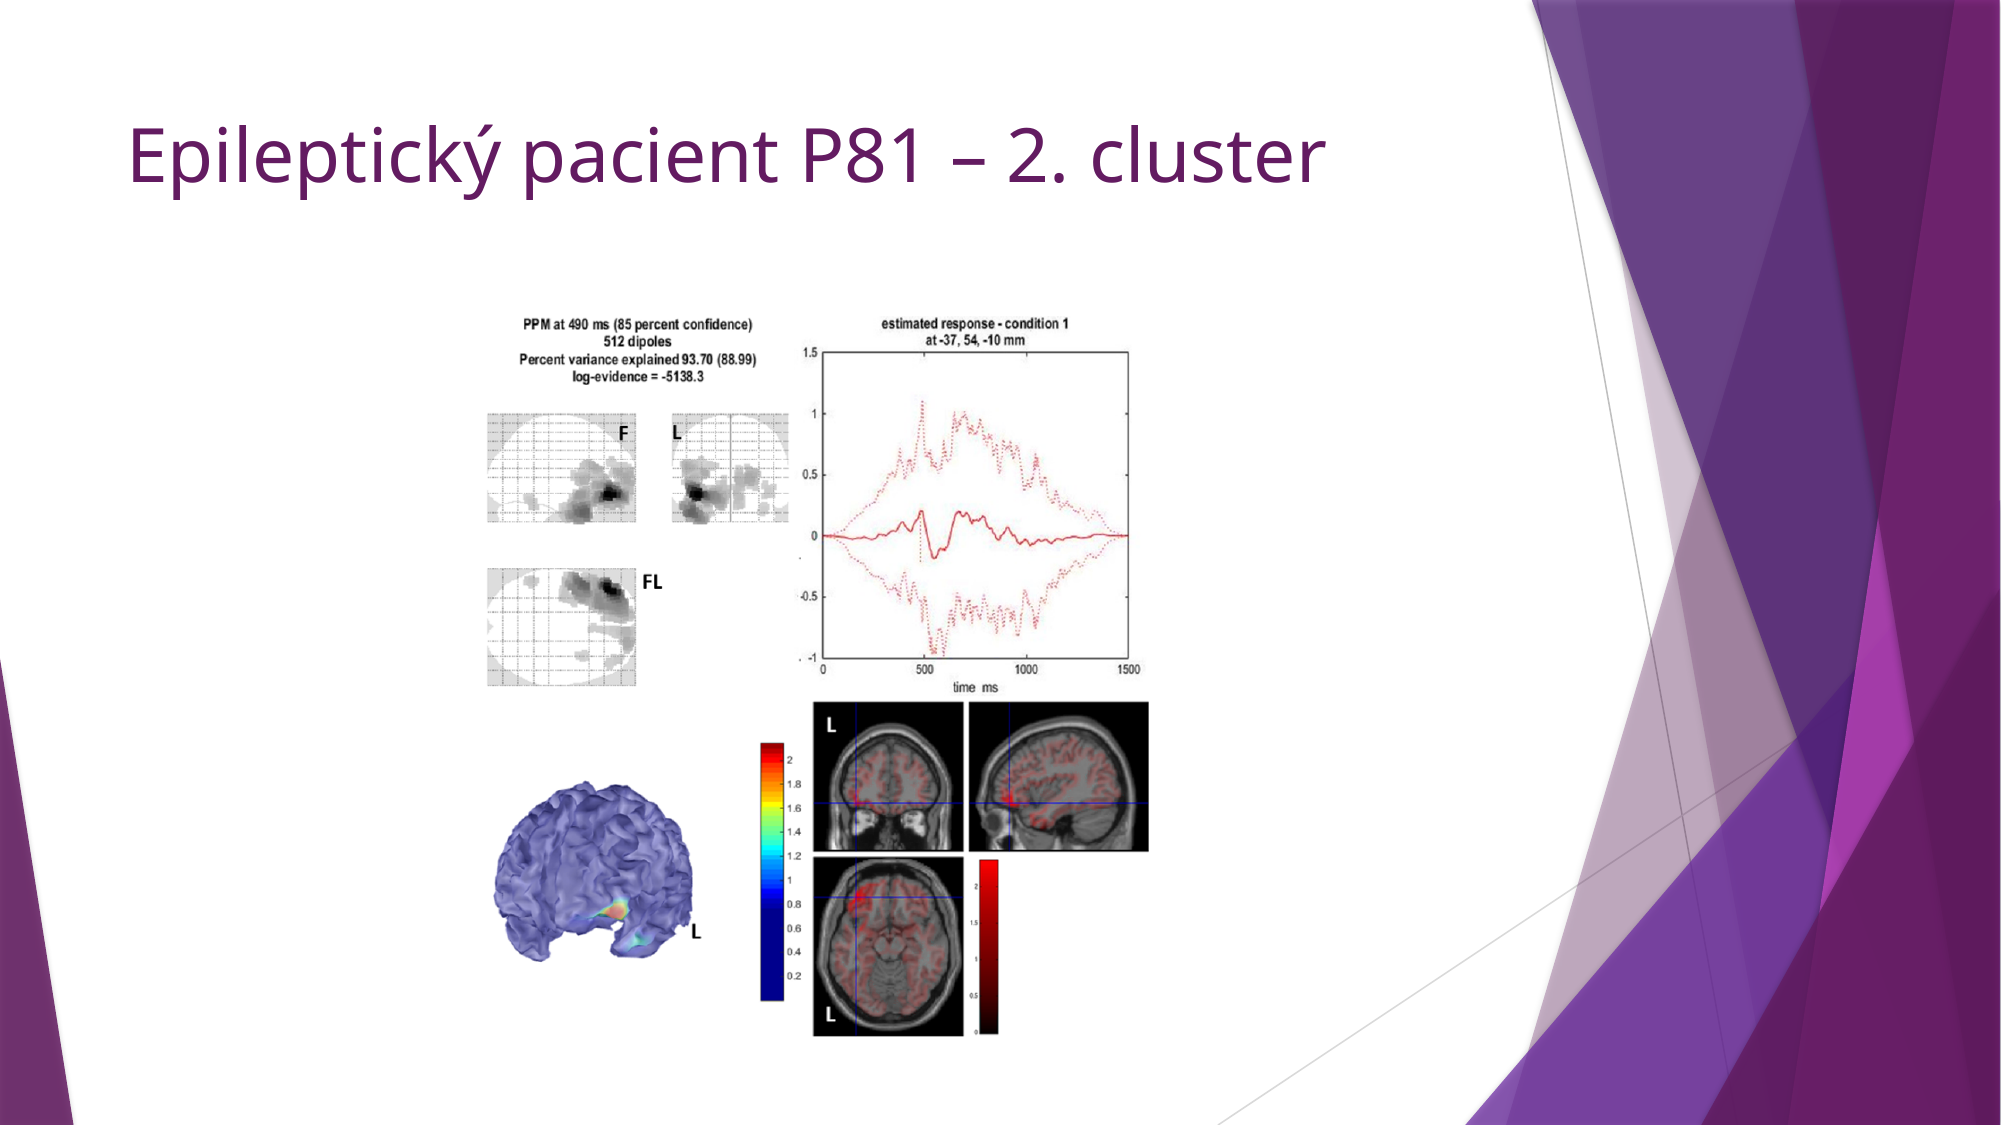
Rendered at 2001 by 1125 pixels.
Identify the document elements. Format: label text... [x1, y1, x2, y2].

title Epileptický pacient P81 – 2. cluster [111, 99, 1522, 317]
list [483, 316, 1149, 1037]
